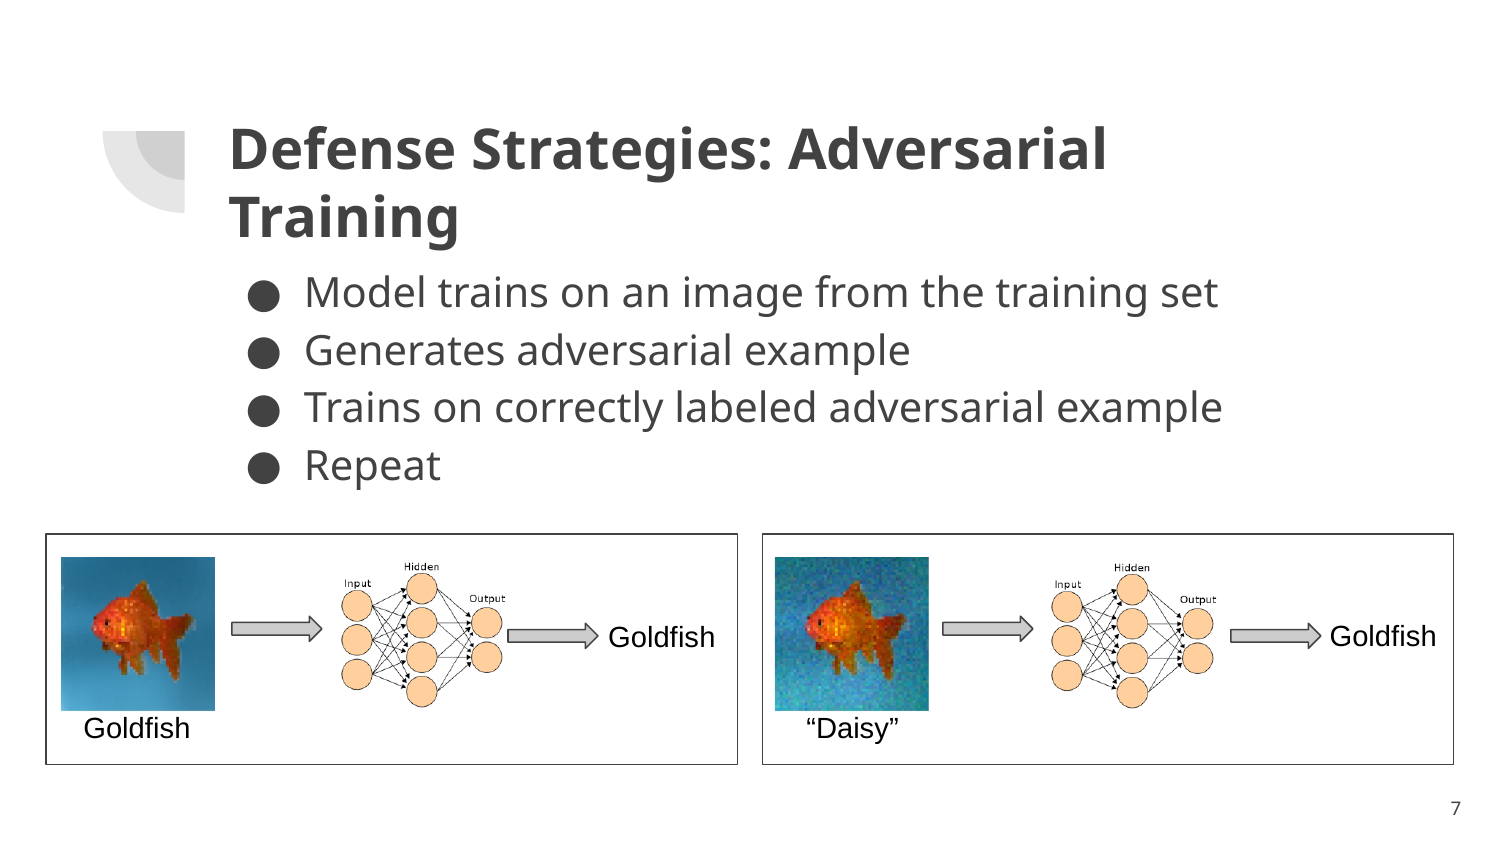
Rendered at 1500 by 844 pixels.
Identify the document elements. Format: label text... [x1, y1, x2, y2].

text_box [45, 533, 738, 765]
slide_number ‹#› [1386, 777, 1477, 842]
list Model trains on an image from the training set Generates adversarial example Trains on correctly labeled adversarial example Repeat [213, 243, 1368, 661]
title Defense Strategies: Adversarial Training [213, 98, 1368, 243]
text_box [762, 533, 1454, 765]
